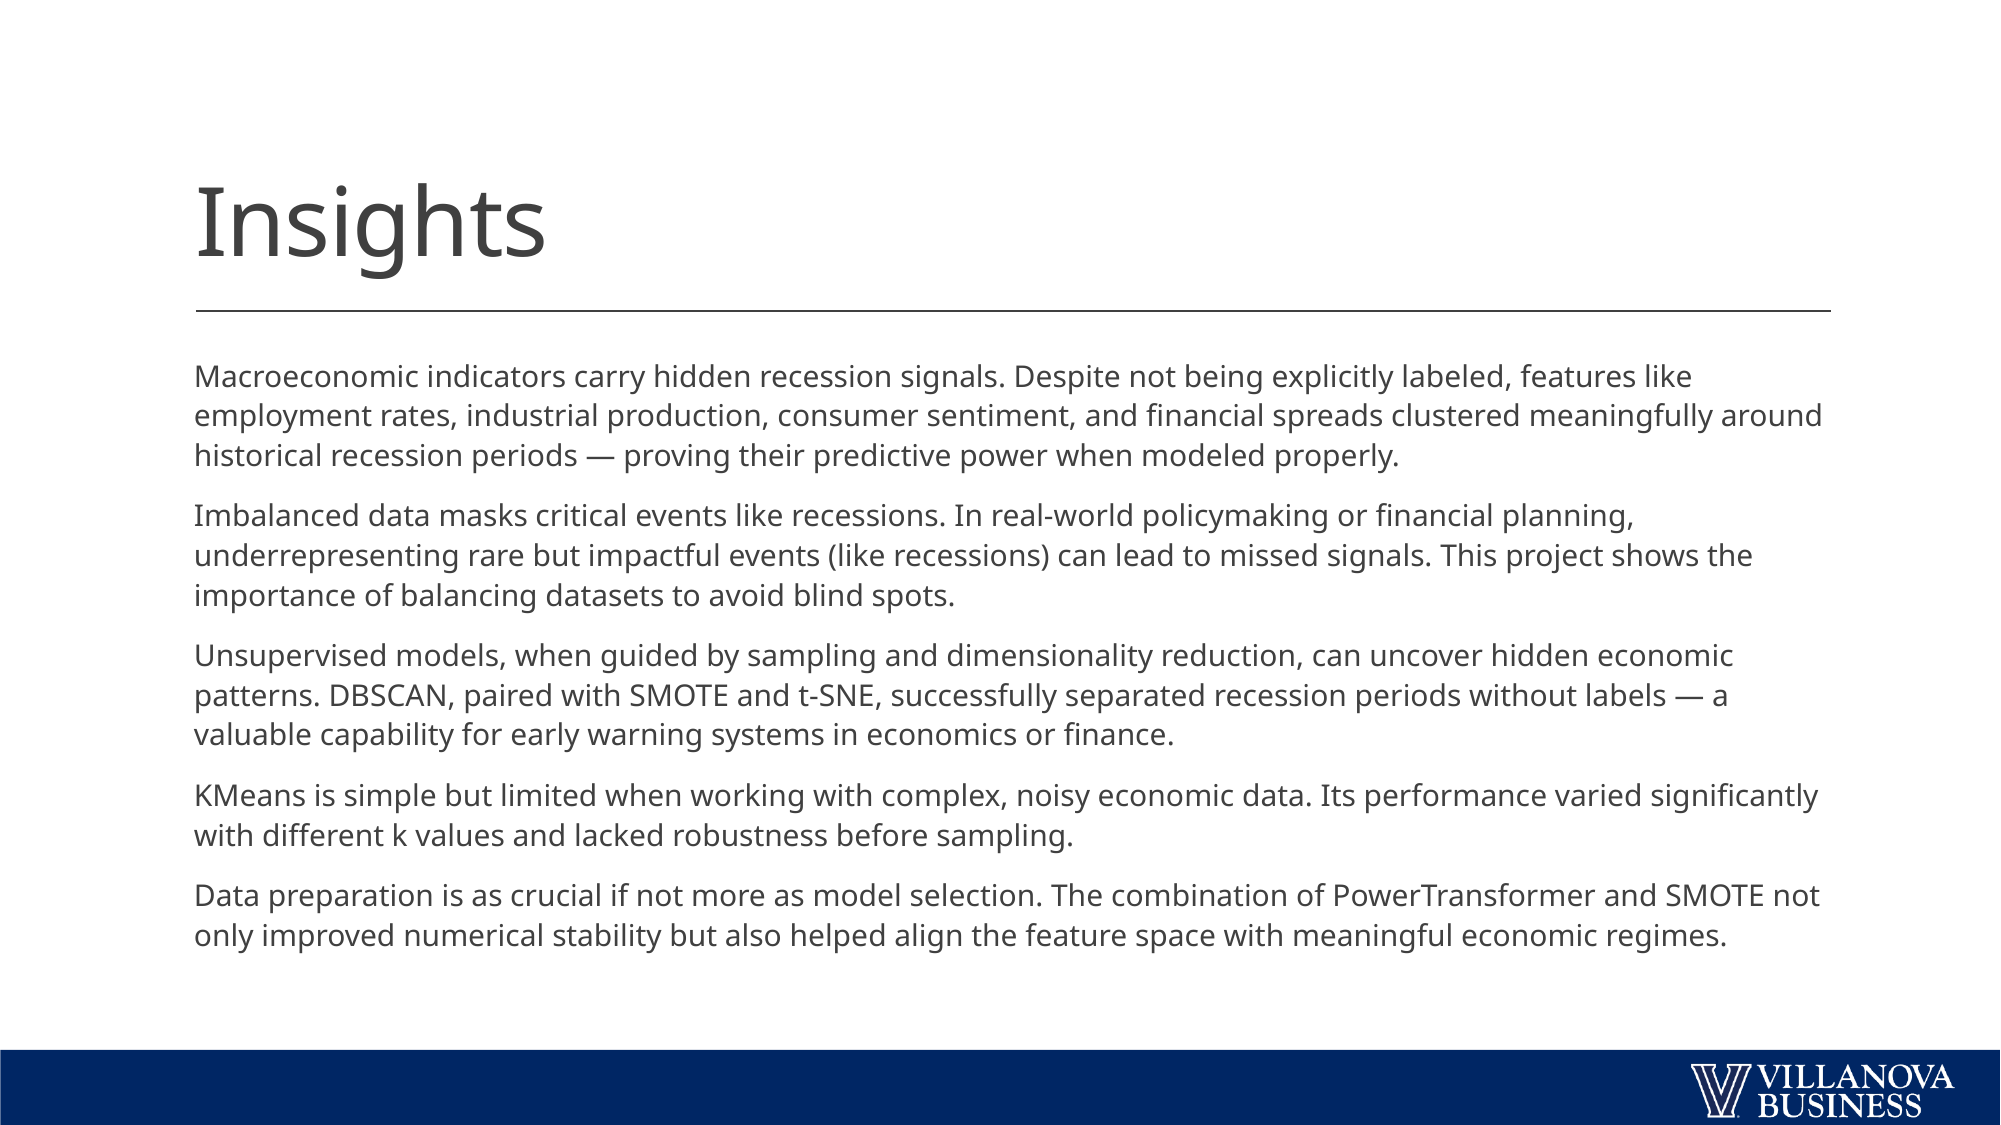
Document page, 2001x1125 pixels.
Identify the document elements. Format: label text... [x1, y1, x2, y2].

list Macroeconomic indicators carry hidden recession signals. Despite not being explicitly labeled, features like employment rates, industrial production, consumer sentiment, and financial spreads clustered meaningfully around historical recession periods — proving their predictive power when modeled properly. Imbalanced data masks critical events like recessions. In real-world policymaking or financial planning, underrepresenting rare but impactful events (like recessions) can lead to missed signals. This project shows the importance of balancing datasets to avoid blind spots. Unsupervised models, when guided by sampling and dimensionality reduction, can uncover hidden economic patterns. DBSCAN, paired with SMOTE and t-SNE, successfully separated recession periods without labels — a valuable capability for early warning systems in economics or finance. KMeans is simple but limited when working with complex, noisy economic data. Its performance varied significantly with different k values and lacked robustness before sampling. Data preparation is as crucial if not more as model selection. The combination of PowerTransformer and SMOTE not only improved numerical stability but also helped align the feature space with meaningful economic regimes. [180, 345, 1830, 963]
title Insights [180, 47, 1830, 285]
picture [1683, 1035, 1973, 1125]
